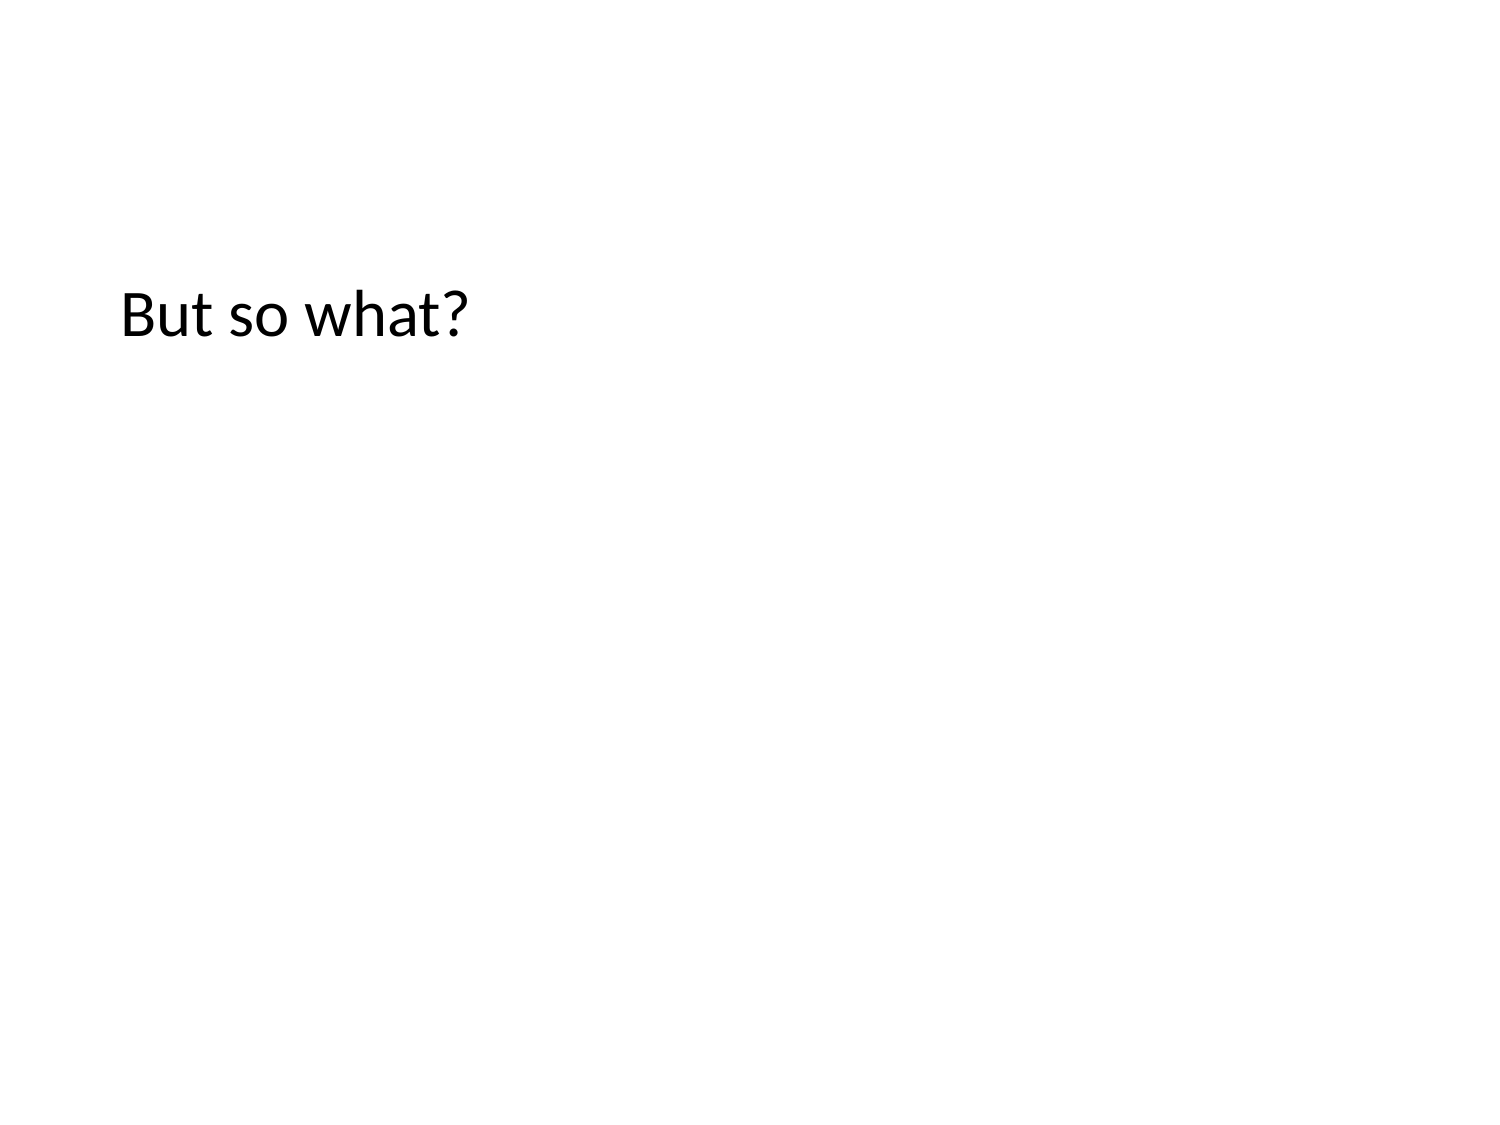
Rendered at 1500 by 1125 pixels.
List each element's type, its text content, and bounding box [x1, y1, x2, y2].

list But so what? [75, 262, 1425, 1005]
